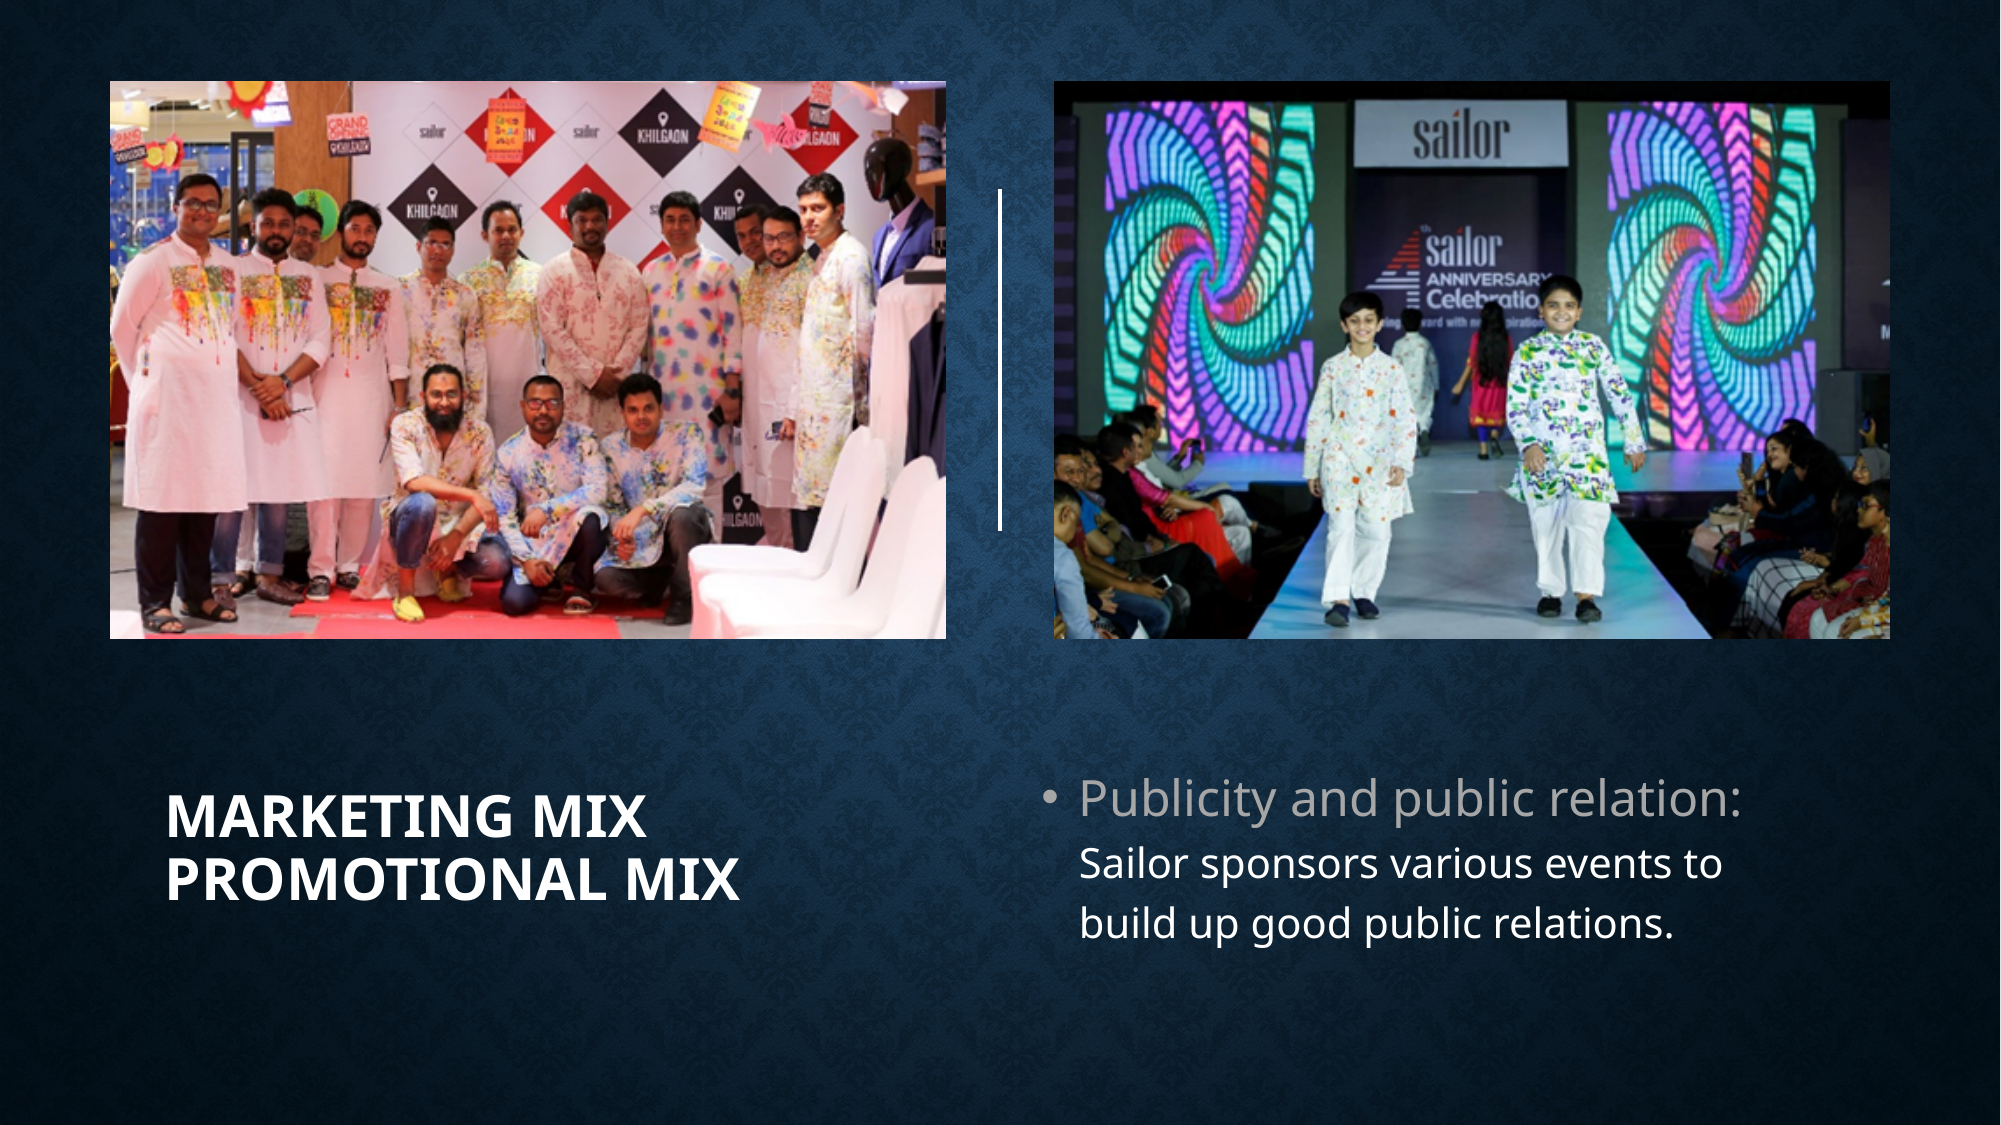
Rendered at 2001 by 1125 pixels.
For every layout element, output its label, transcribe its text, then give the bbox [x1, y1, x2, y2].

text_box [0, 0, 2000, 1125]
picture [109, 81, 946, 640]
list Publicity and public relation: Sailor sponsors various events to build up good public relations. [1026, 692, 1849, 1009]
picture [1054, 81, 1891, 640]
title Marketing Mix Promotional Mix [149, 692, 974, 1009]
